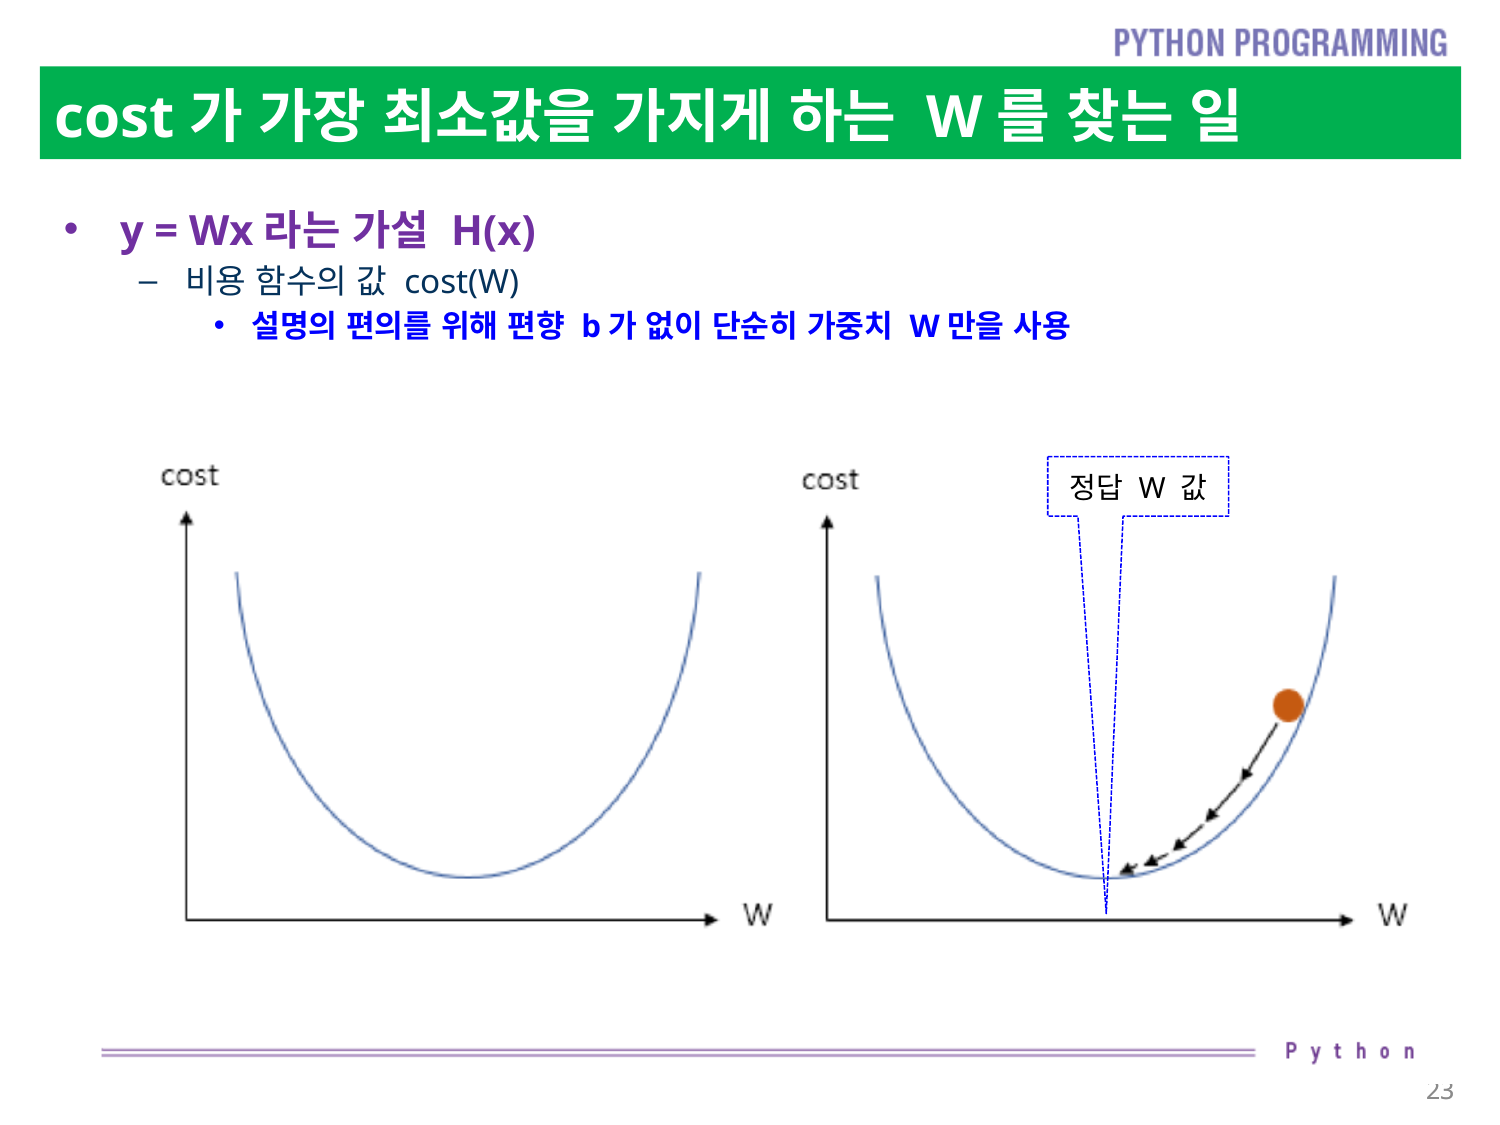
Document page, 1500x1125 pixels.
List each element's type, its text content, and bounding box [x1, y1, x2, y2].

picture [1106, 13, 1462, 66]
list y = Wx라는 가설 H(x) 비용 함수의 값 cost(W) 설명의 편의를 위해 편향 b가 없이 단순히 가중치 W만을 사용 [48, 195, 1461, 1041]
picture [795, 457, 1415, 933]
slide_number 23 [1119, 1071, 1470, 1112]
picture [18, 1020, 1483, 1084]
title cost가 가장 최소값을 가지게 하는 W를 찾는 일 [39, 76, 1444, 152]
picture [151, 450, 790, 947]
